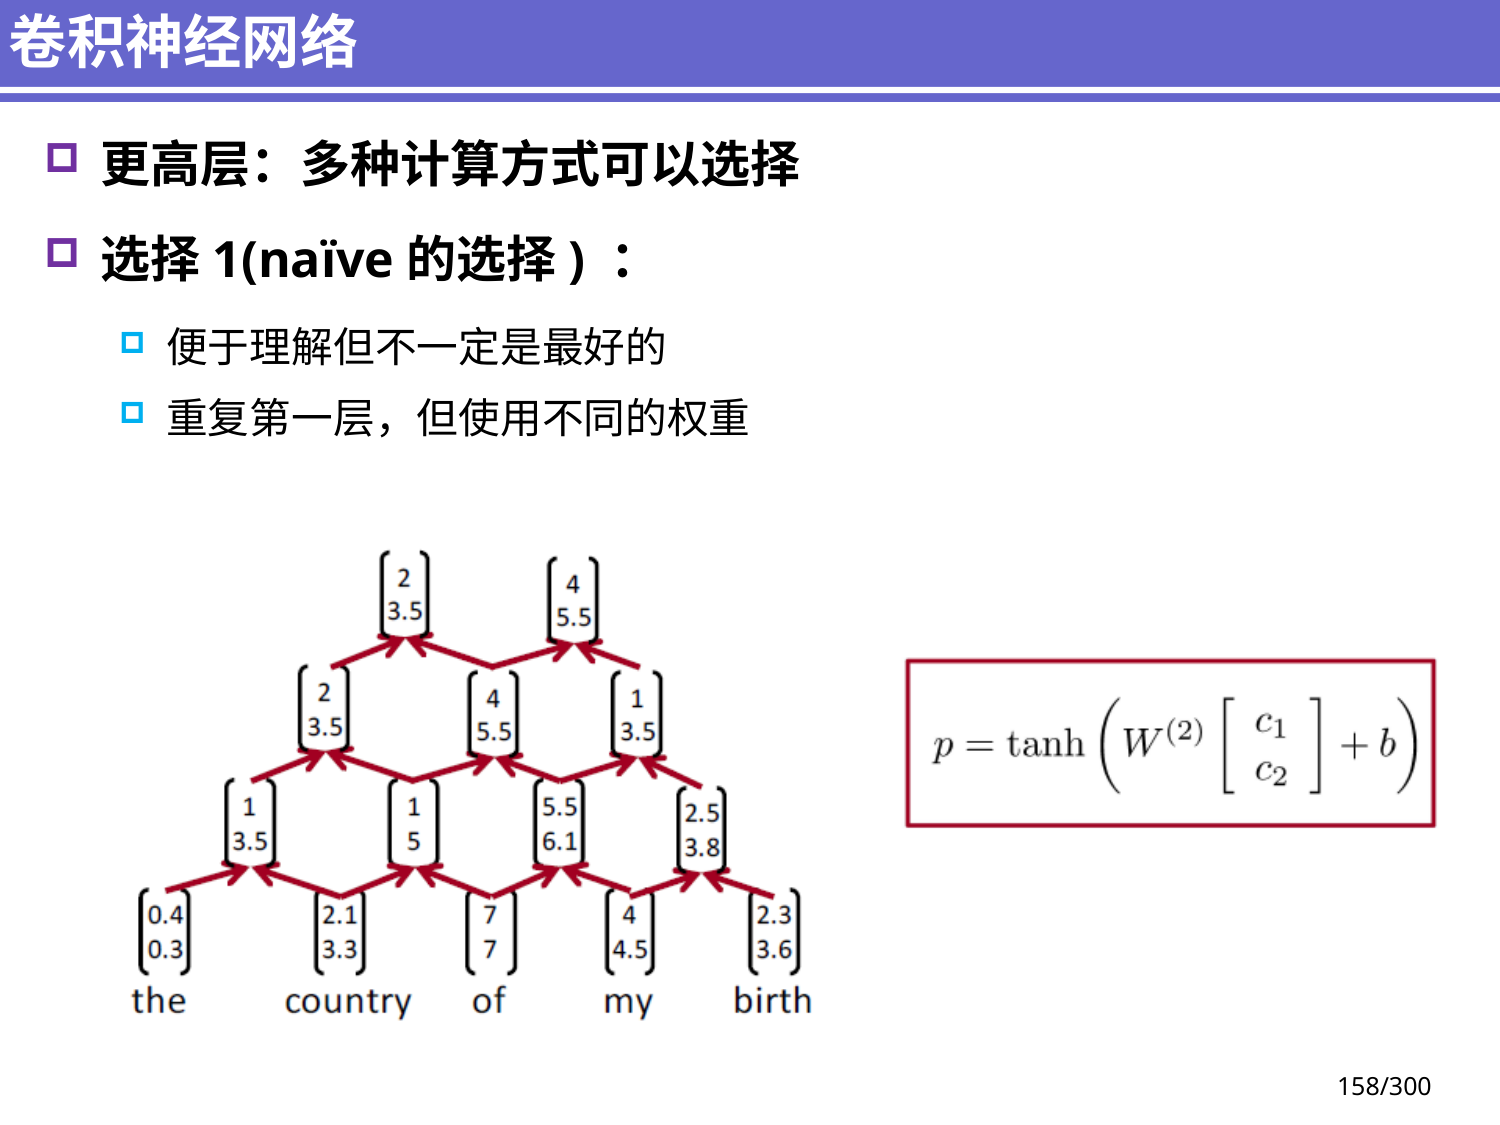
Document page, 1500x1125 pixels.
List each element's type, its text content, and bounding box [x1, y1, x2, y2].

picture [86, 518, 830, 1046]
list 更高层：多种计算方式可以选择 选择1(naïve的选择) ： 便于理解但不一定是最好的 重复第一层，但使用不同的权重 [29, 125, 1447, 1047]
title 卷积神经网络 [0, 7, 1309, 73]
slide_number 158/300 [1291, 1058, 1447, 1112]
picture [886, 639, 1460, 847]
